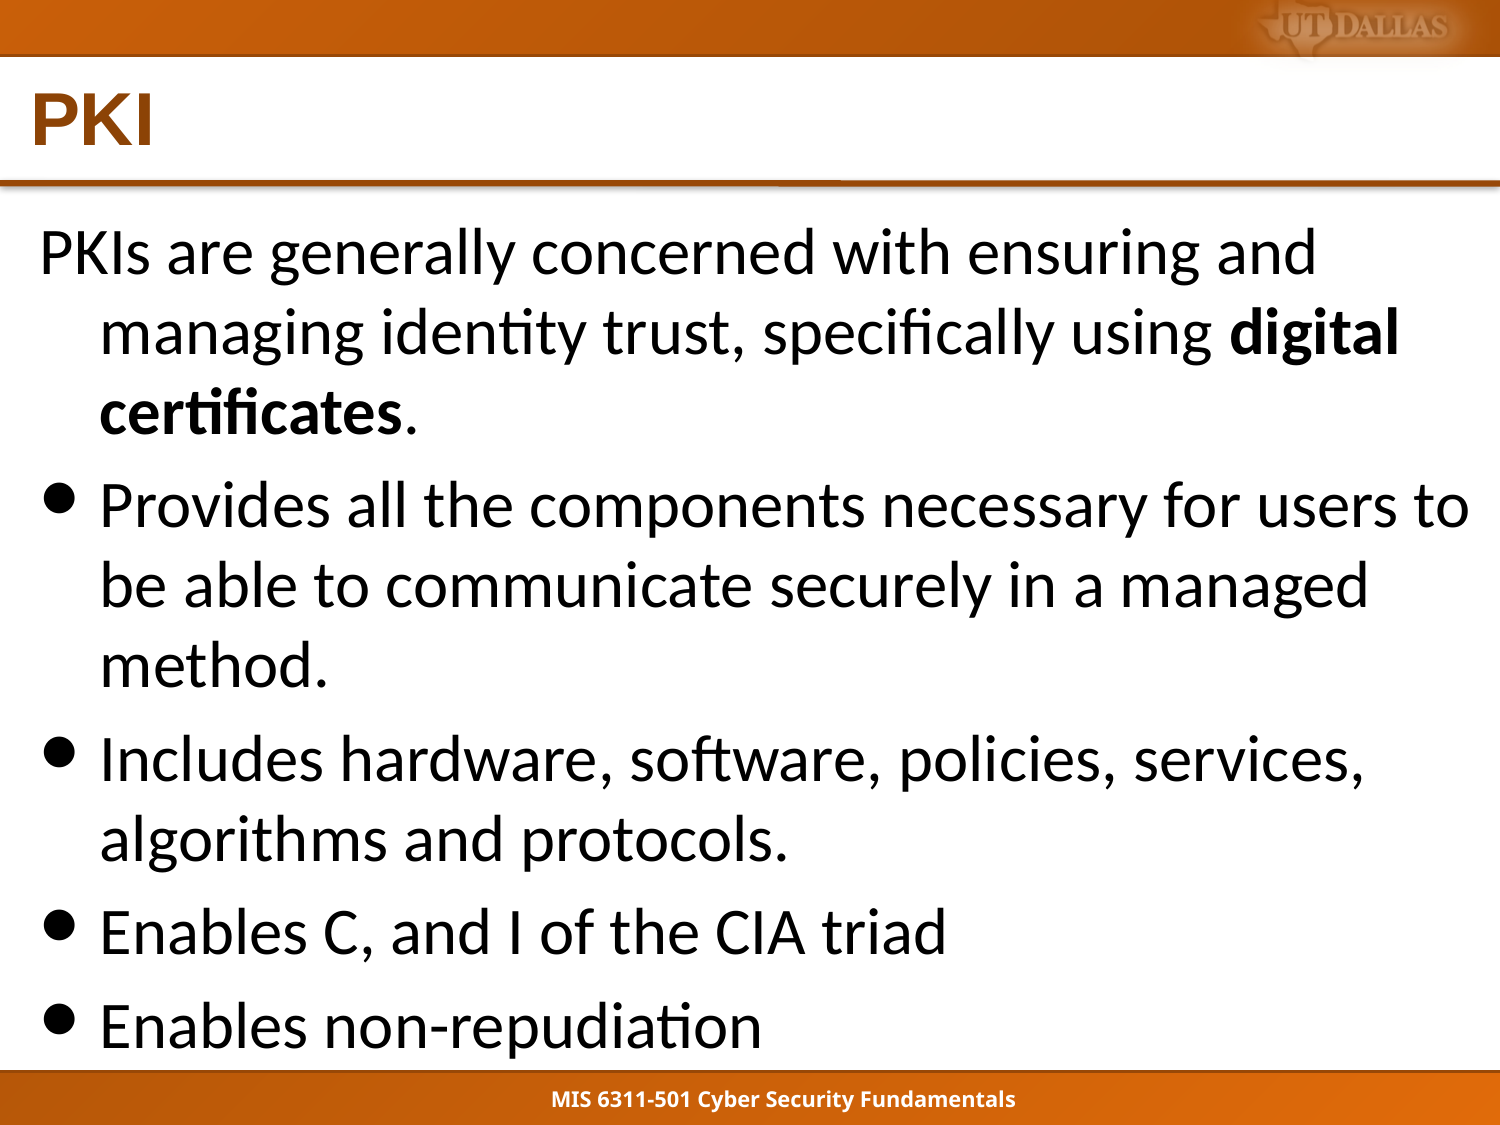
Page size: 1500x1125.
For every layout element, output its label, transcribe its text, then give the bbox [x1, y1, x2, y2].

picture [1218, 0, 1500, 64]
title PKI [0, 64, 1500, 178]
list PKIs are generally concerned with ensuring and managing identity trust, specifically using digital certificates. Provides all the components necessary for users to be able to communicate securely in a managed method. Includes hardware, software, policies, services, algorithms and protocols. Enables C, and I of the CIA triad Enables non-repudiation [24, 199, 1500, 1077]
